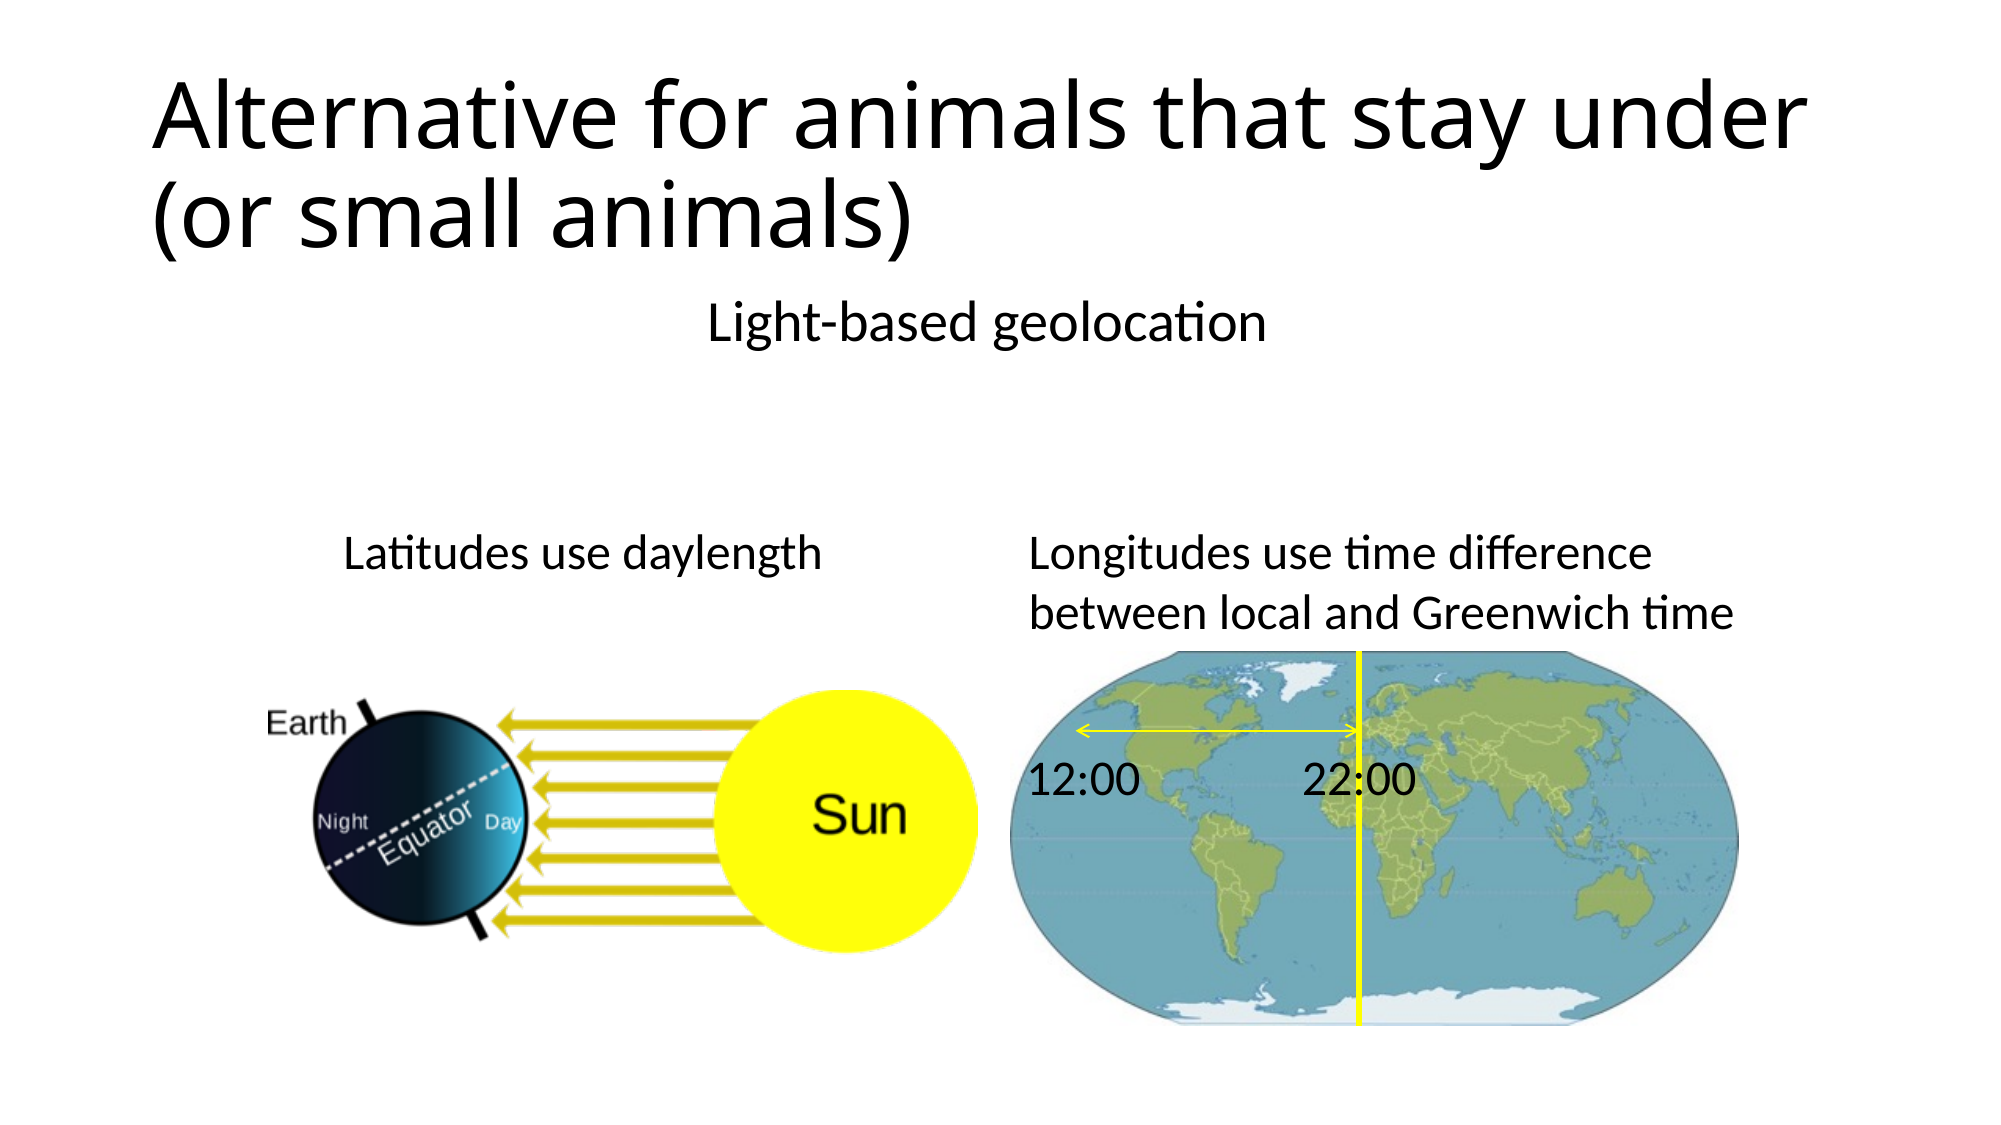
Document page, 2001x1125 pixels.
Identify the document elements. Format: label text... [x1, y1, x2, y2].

text_box Light-based geolocation [693, 275, 1284, 361]
text_box Latitudes use daylength [328, 511, 839, 587]
title Alternative for animals that stay under (or small animals) [137, 59, 1863, 278]
text_box Longitudes use time difference between local and Greenwich time [1013, 511, 1750, 647]
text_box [1010, 651, 1739, 1026]
picture [268, 690, 978, 958]
